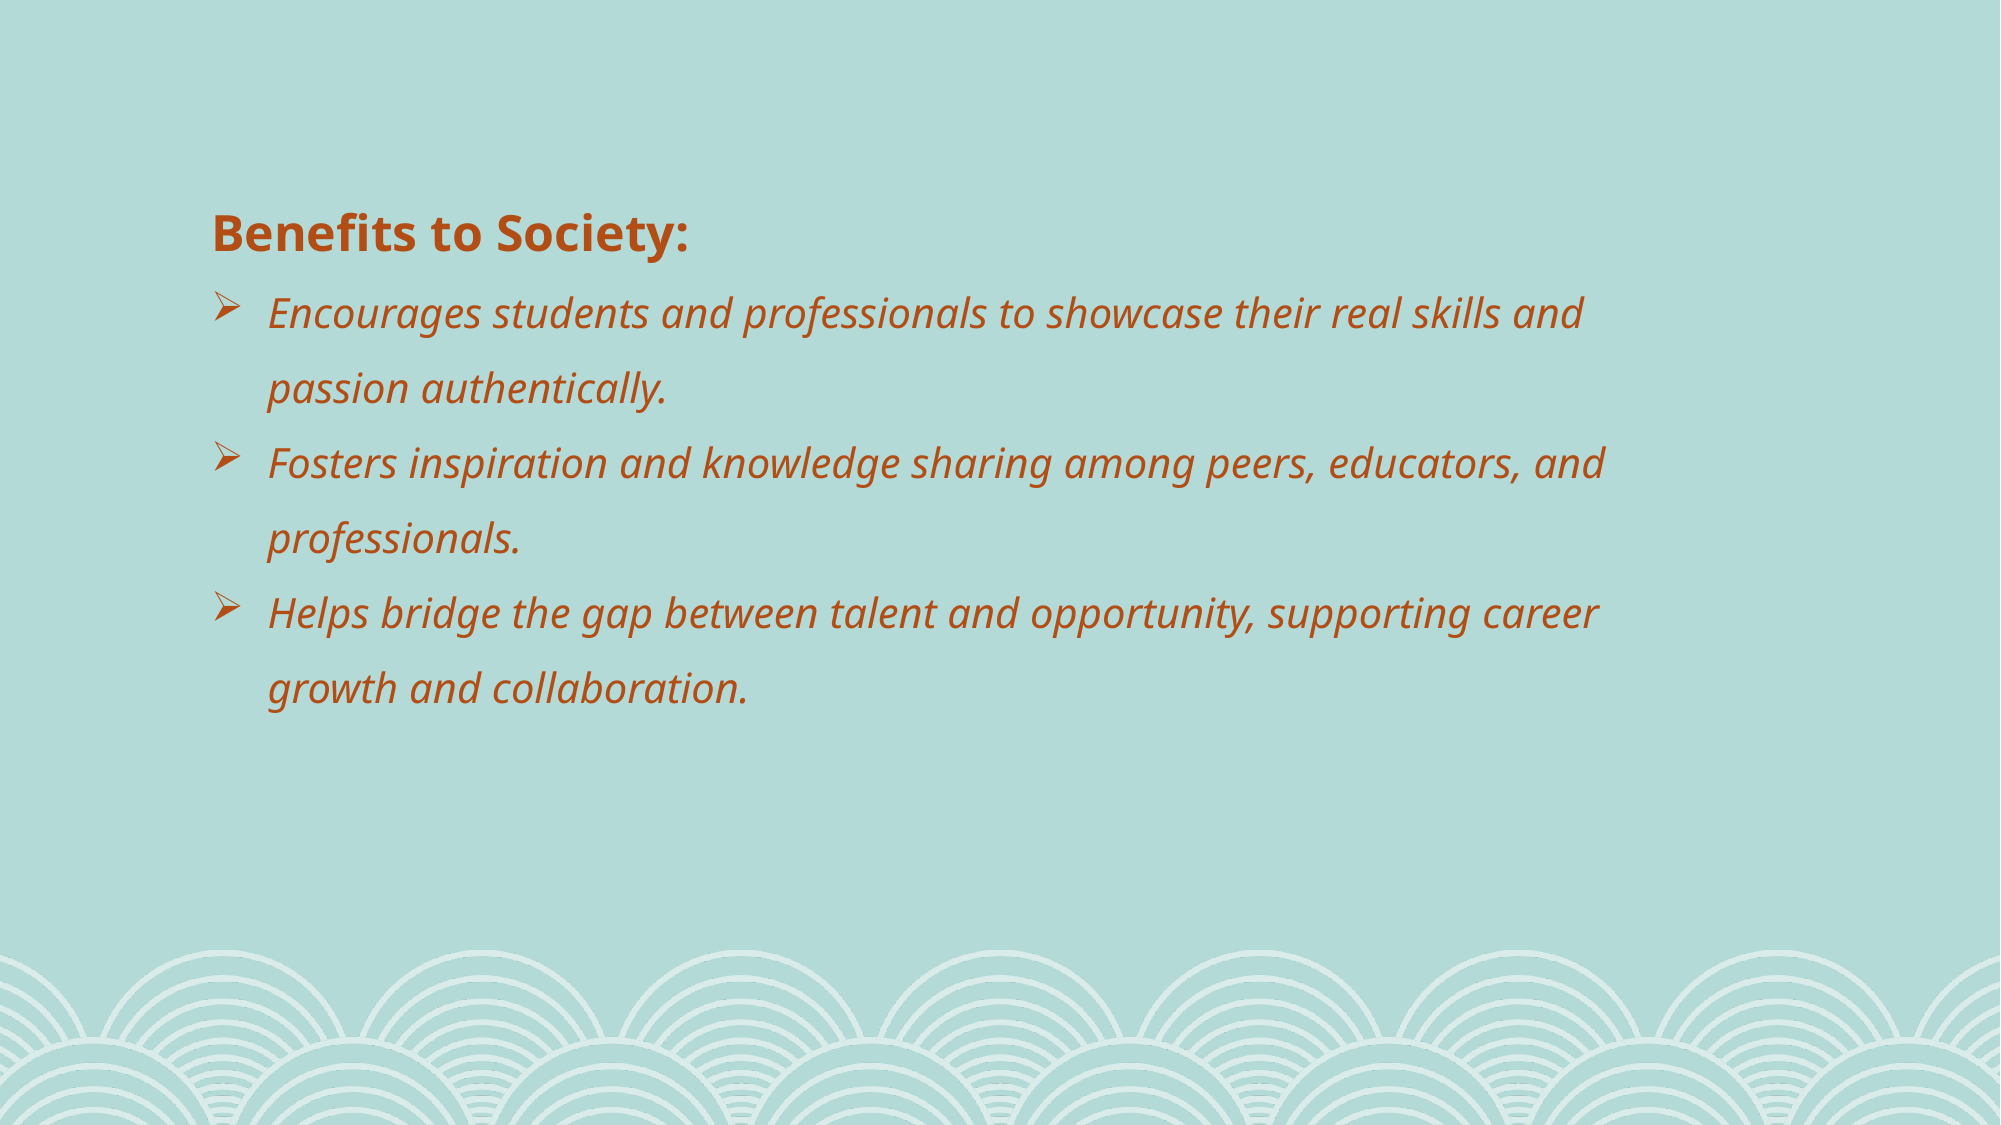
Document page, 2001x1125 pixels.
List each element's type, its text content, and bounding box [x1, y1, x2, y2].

list Benefits to Society: Encourages students and professionals to showcase their real skills and passion authentically. Fosters inspiration and knowledge sharing among peers, educators, and professionals. Helps bridge the gap between talent and opportunity, supporting career growth and collaboration. [211, 208, 1673, 873]
